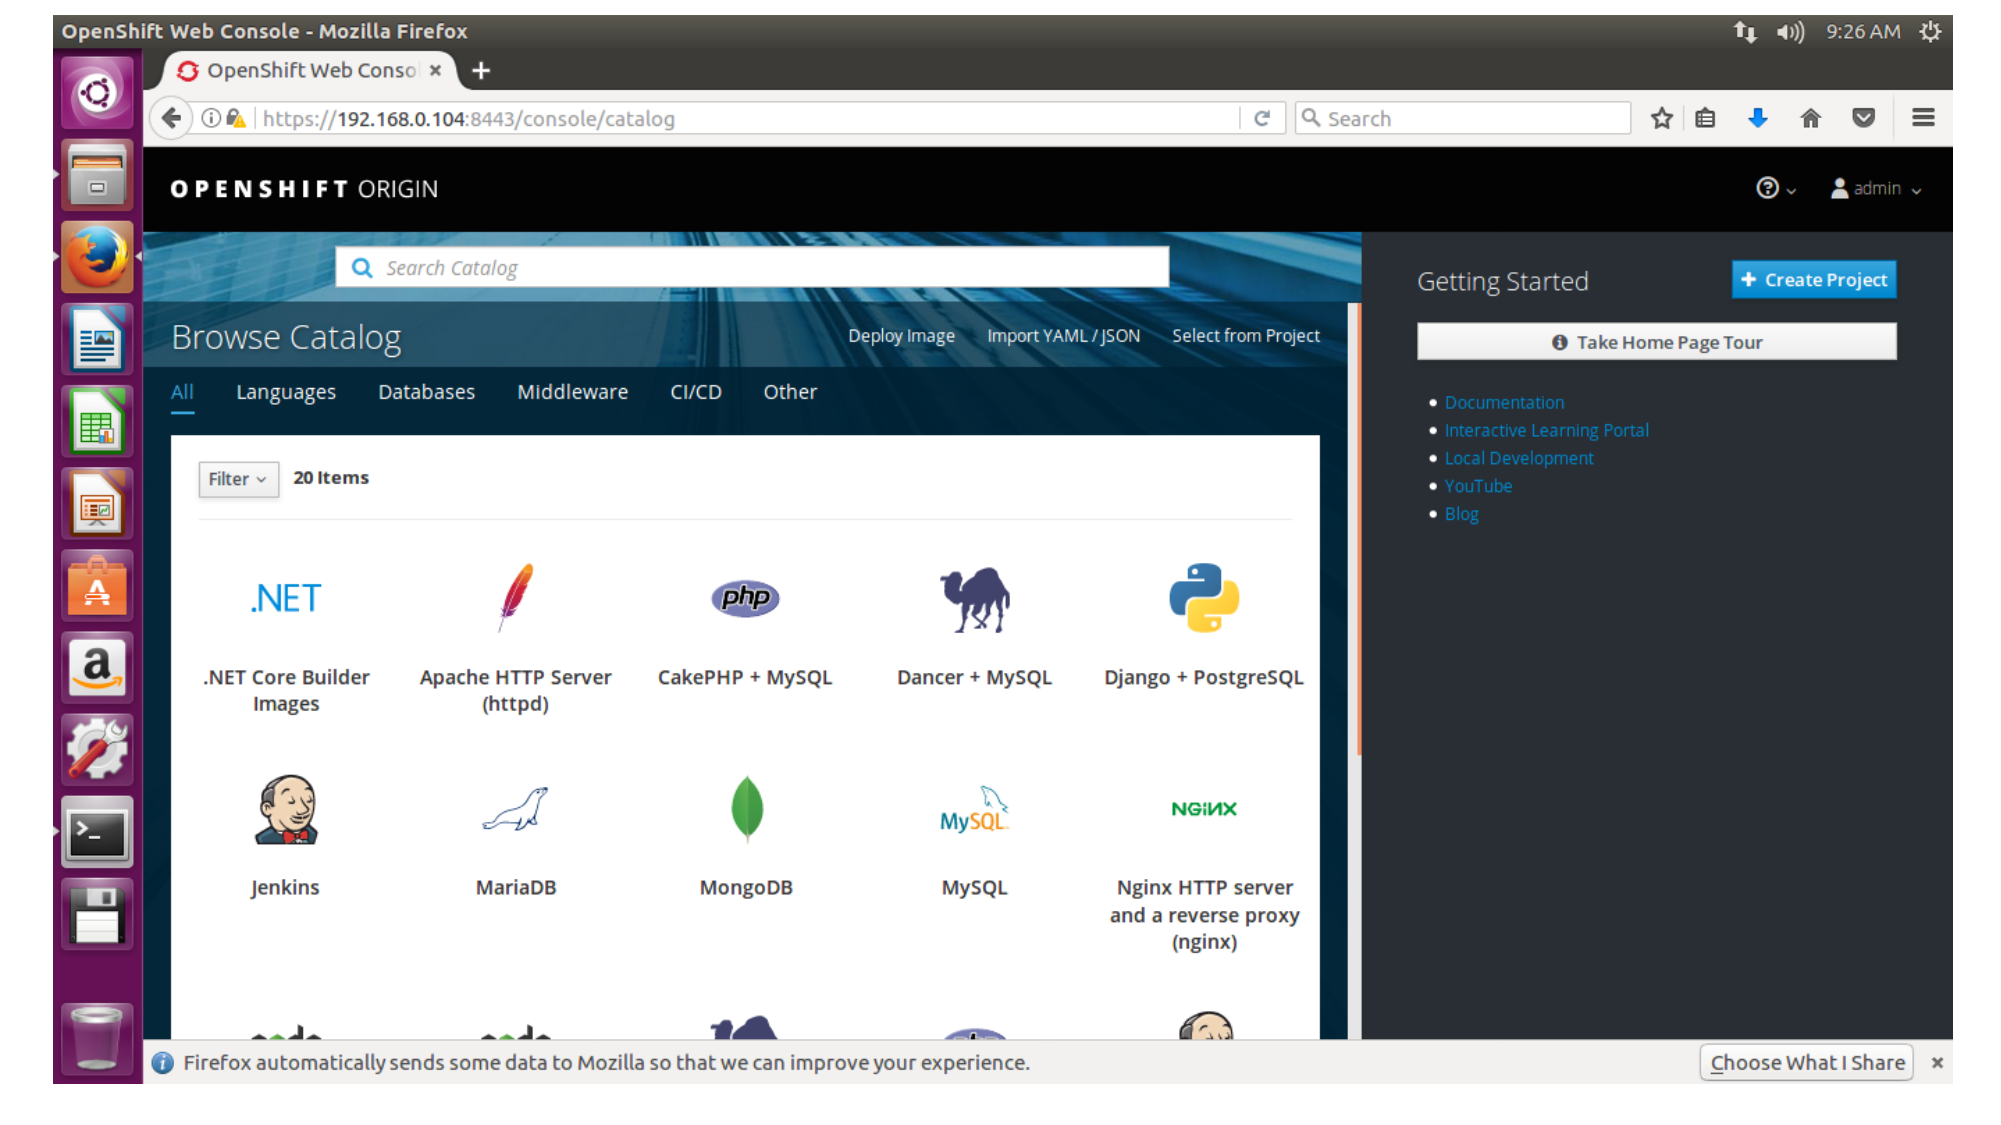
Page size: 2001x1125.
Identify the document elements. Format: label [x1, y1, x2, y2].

list [53, 15, 1953, 1084]
